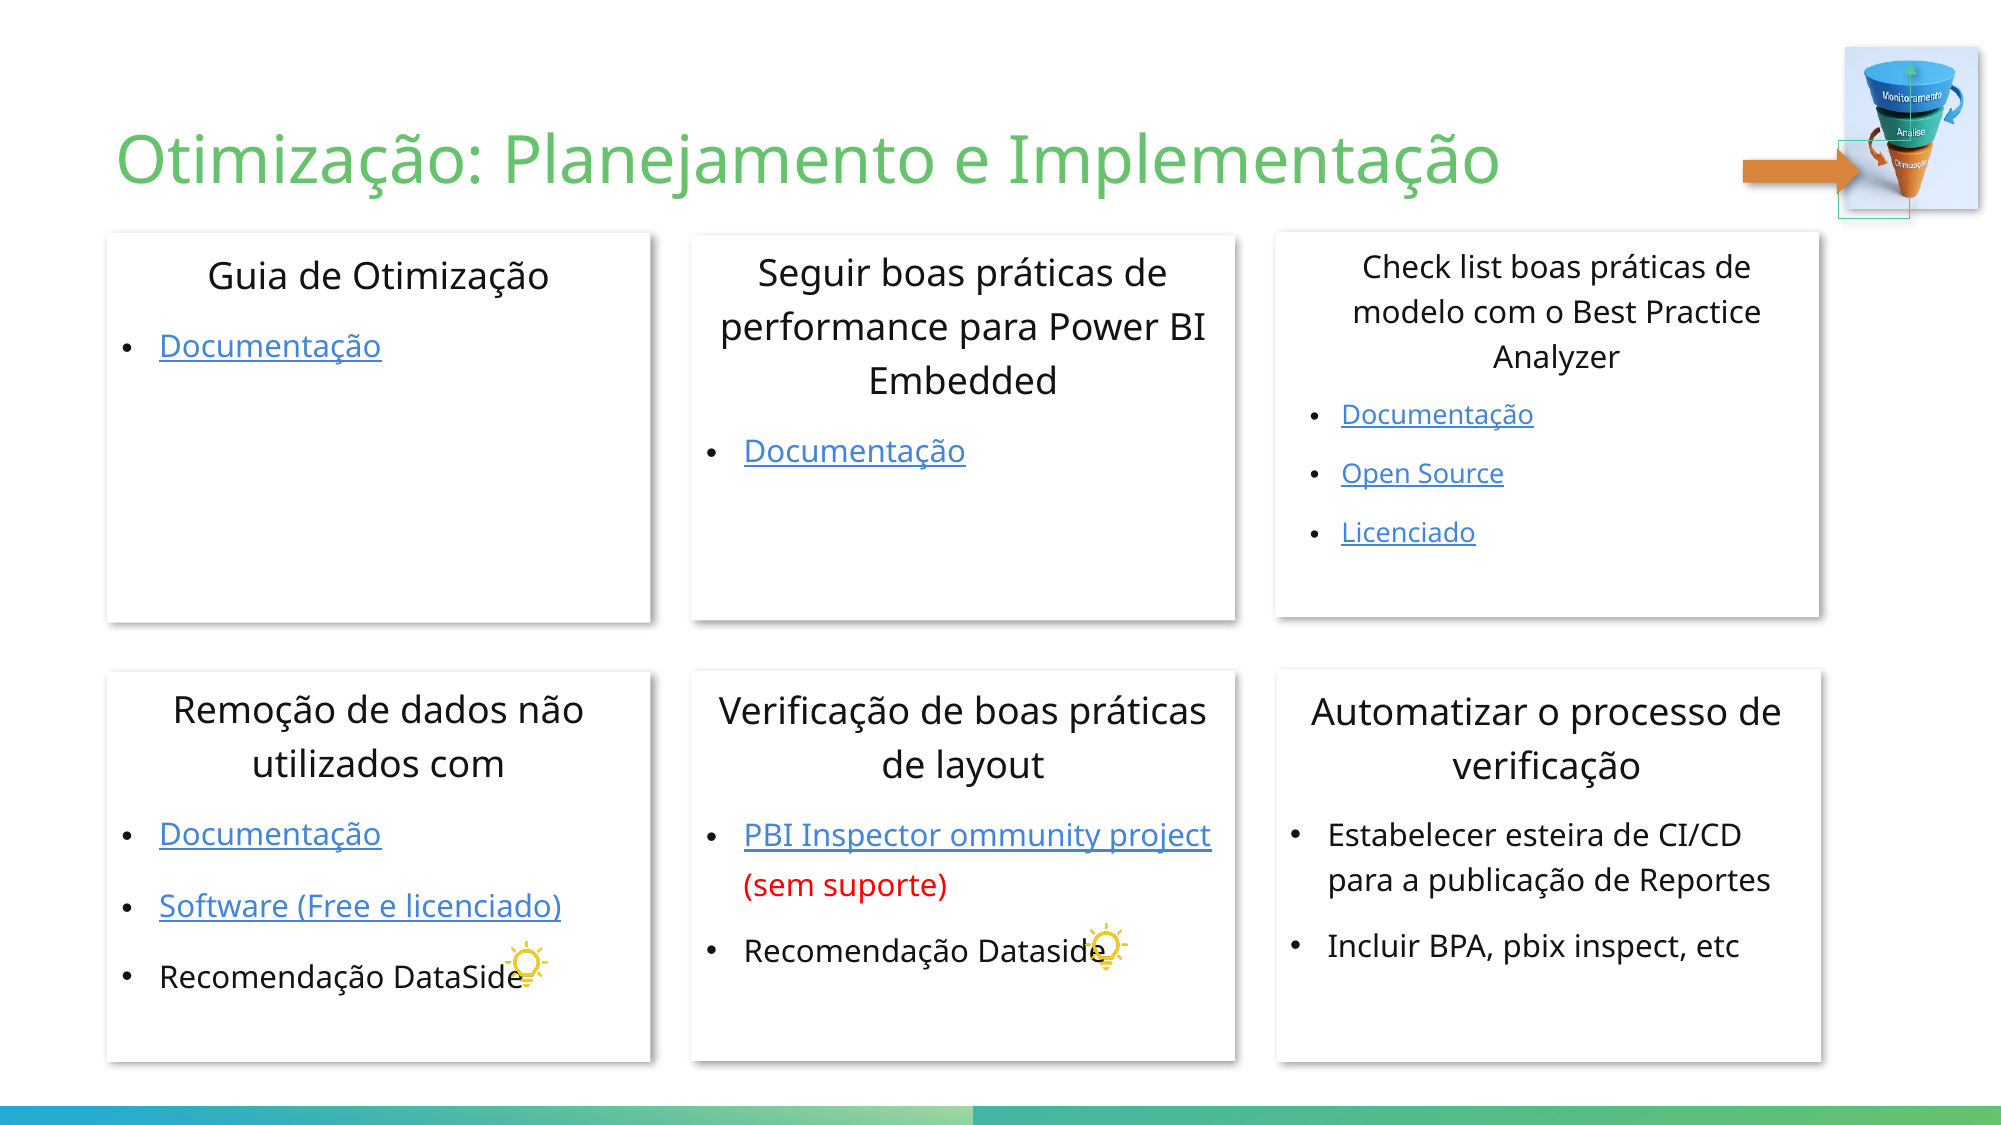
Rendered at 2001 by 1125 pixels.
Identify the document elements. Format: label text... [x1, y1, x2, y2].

text_box Automatizar o processo de verificação Estabelecer esteira de CI/CD para a publicação de Reportes Incluir BPA, pbix inspect, etc [1275, 671, 1819, 1062]
text_box [1276, 668, 1822, 1063]
text_box Check list boas práticas de modelo com o Best Practice Analyzer Documentação Open Source Licenciado [1294, 231, 1819, 563]
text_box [1838, 47, 1978, 220]
text_box [106, 231, 652, 624]
picture [1080, 921, 1132, 973]
text_box Guia de Otimização Documentação [106, 235, 651, 605]
text_box Seguir boas práticas de performance para Power BI Embedded Documentação [691, 232, 1236, 602]
text_box [1274, 231, 1820, 618]
text_box [1742, 147, 1838, 195]
text_box Verificação de boas práticas de layout PBI Inspector ommunity project (sem suporte) Recomendação Dataside [691, 670, 1236, 1027]
title Otimização: Planejamento e Implementação [100, 75, 1838, 206]
text_box [106, 671, 652, 1063]
text_box Remoção de dados não utilizados com Documentação Software (Free e licenciado) Recomendação DataSide [106, 669, 651, 1026]
text_box [690, 234, 1236, 621]
text_box [690, 670, 1236, 1062]
picture [501, 939, 552, 990]
